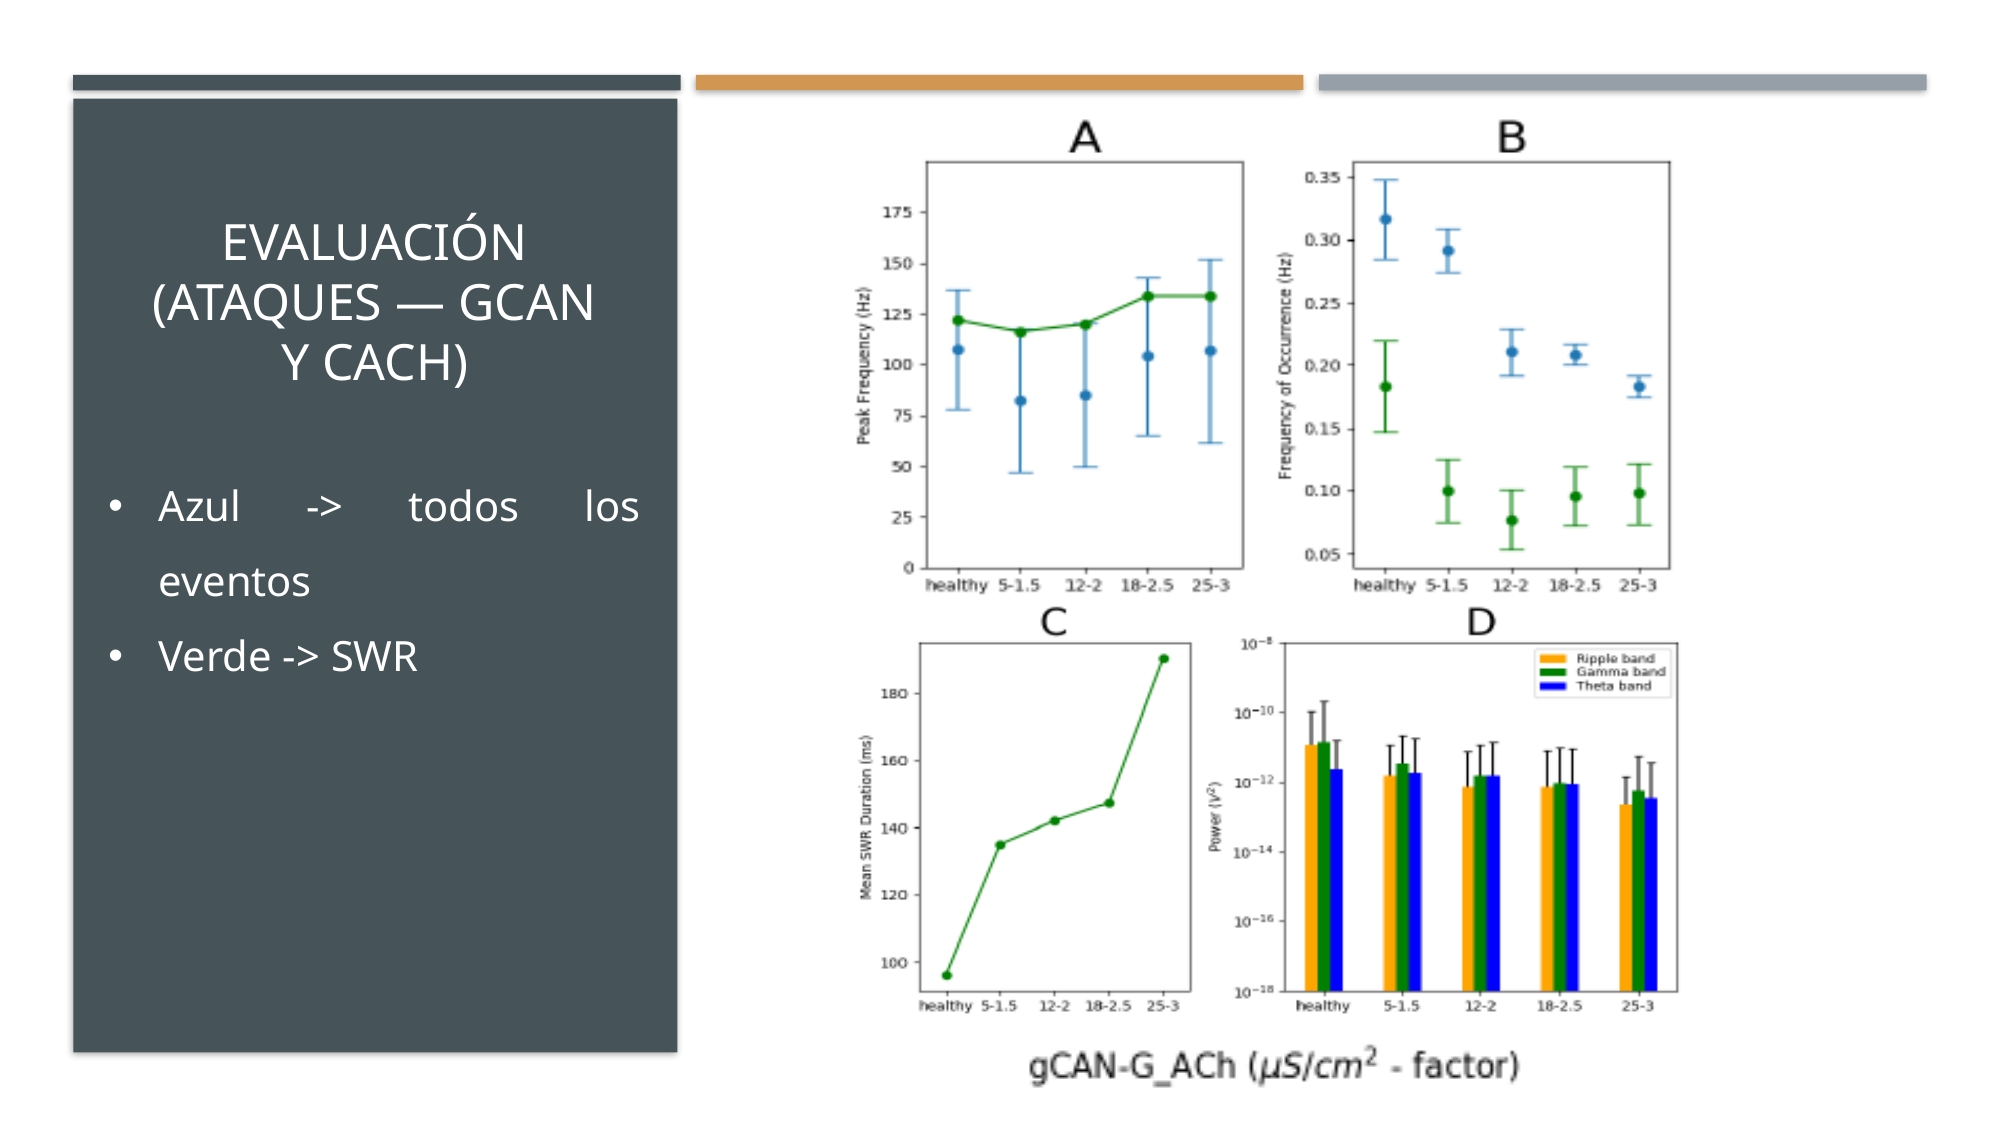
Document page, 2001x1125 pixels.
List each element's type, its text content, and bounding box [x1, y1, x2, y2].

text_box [839, 102, 1705, 1023]
title EVALUACIÓN (ataques — gcan y cach) [125, 153, 624, 447]
text_box Azul -> todos los eventos Verde -> SWR [93, 447, 656, 688]
picture [1028, 1040, 1542, 1097]
